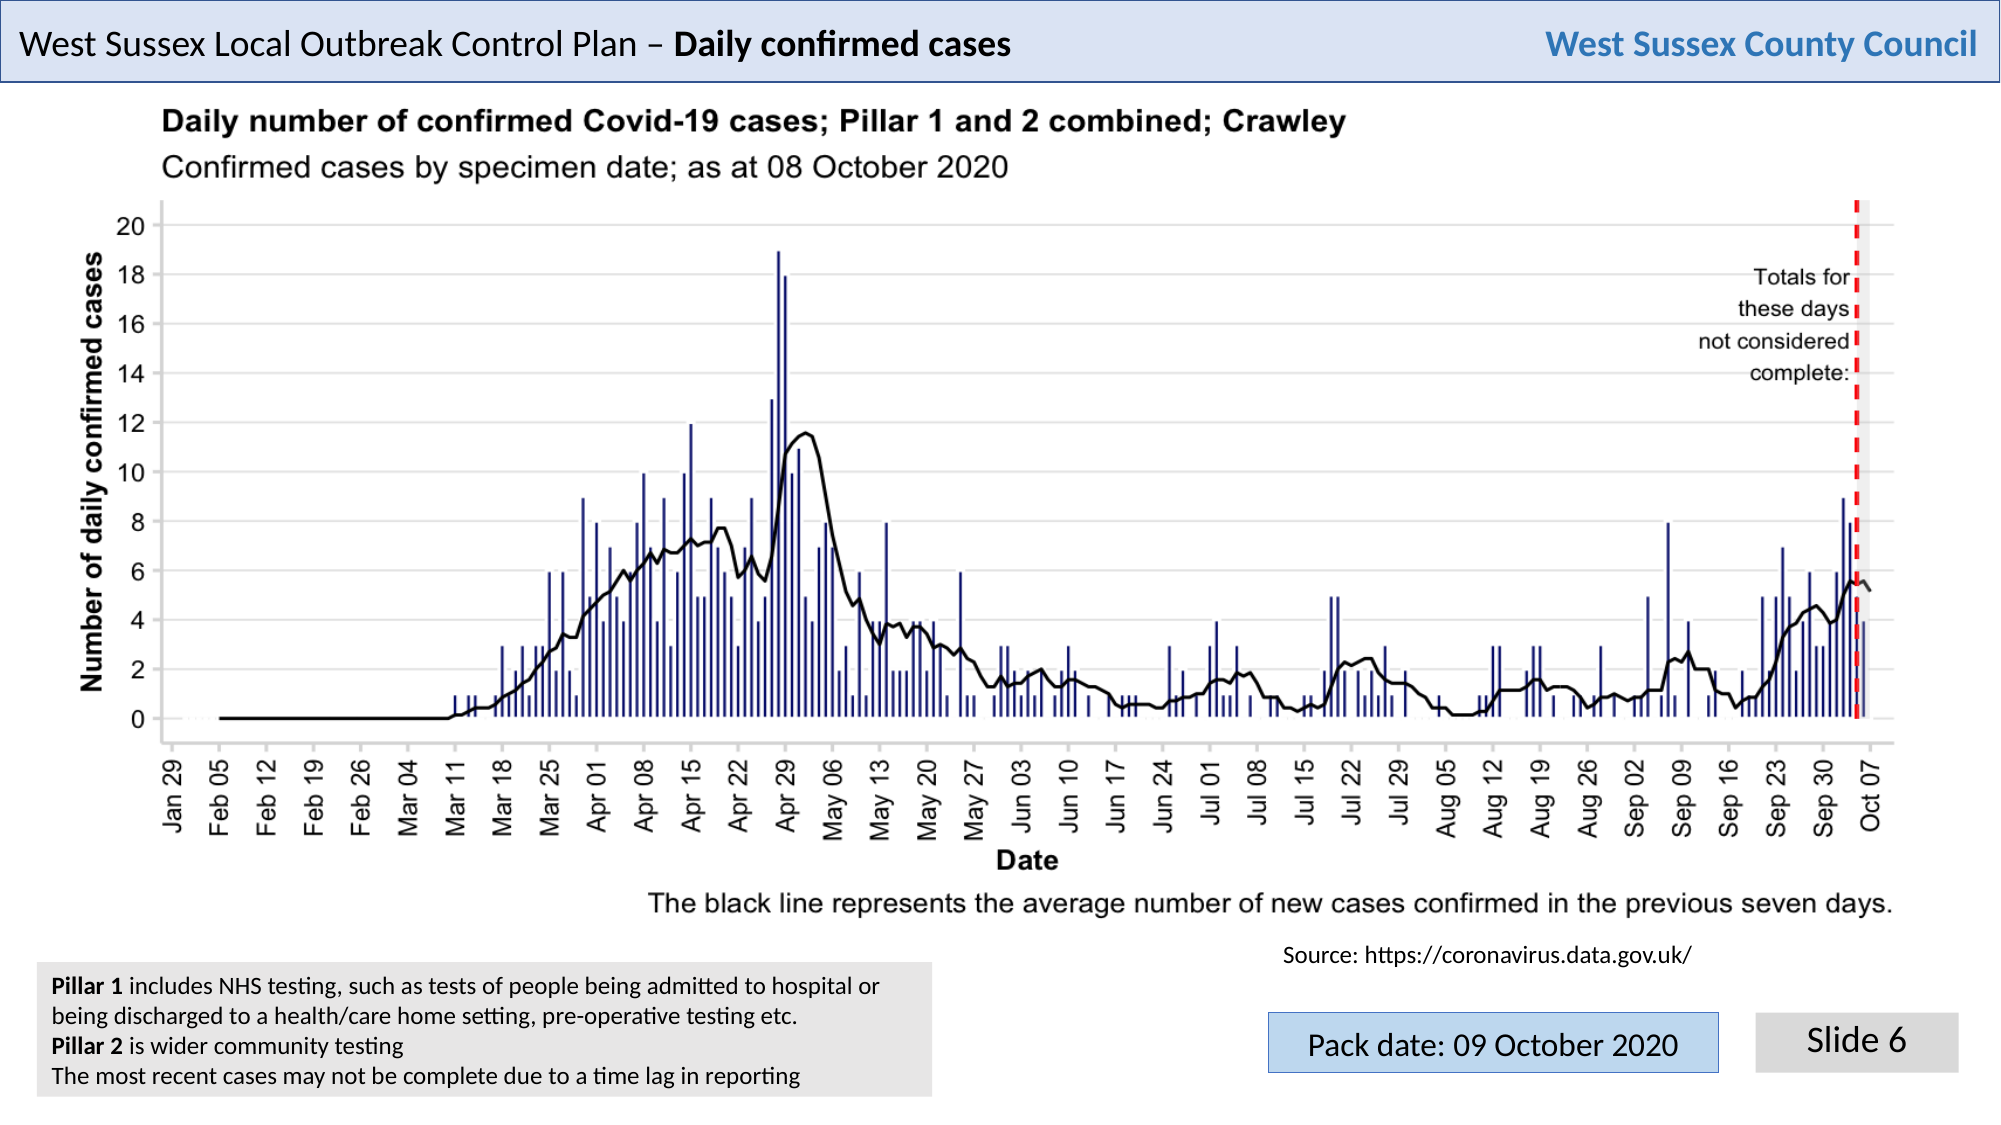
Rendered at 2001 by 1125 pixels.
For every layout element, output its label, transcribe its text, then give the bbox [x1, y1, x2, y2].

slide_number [1268, 1012, 1719, 1073]
list Source: https://coronavirus.data.gov.uk/ [1268, 935, 1912, 995]
list Slide 6 [1755, 1012, 1959, 1073]
picture [63, 91, 1912, 935]
